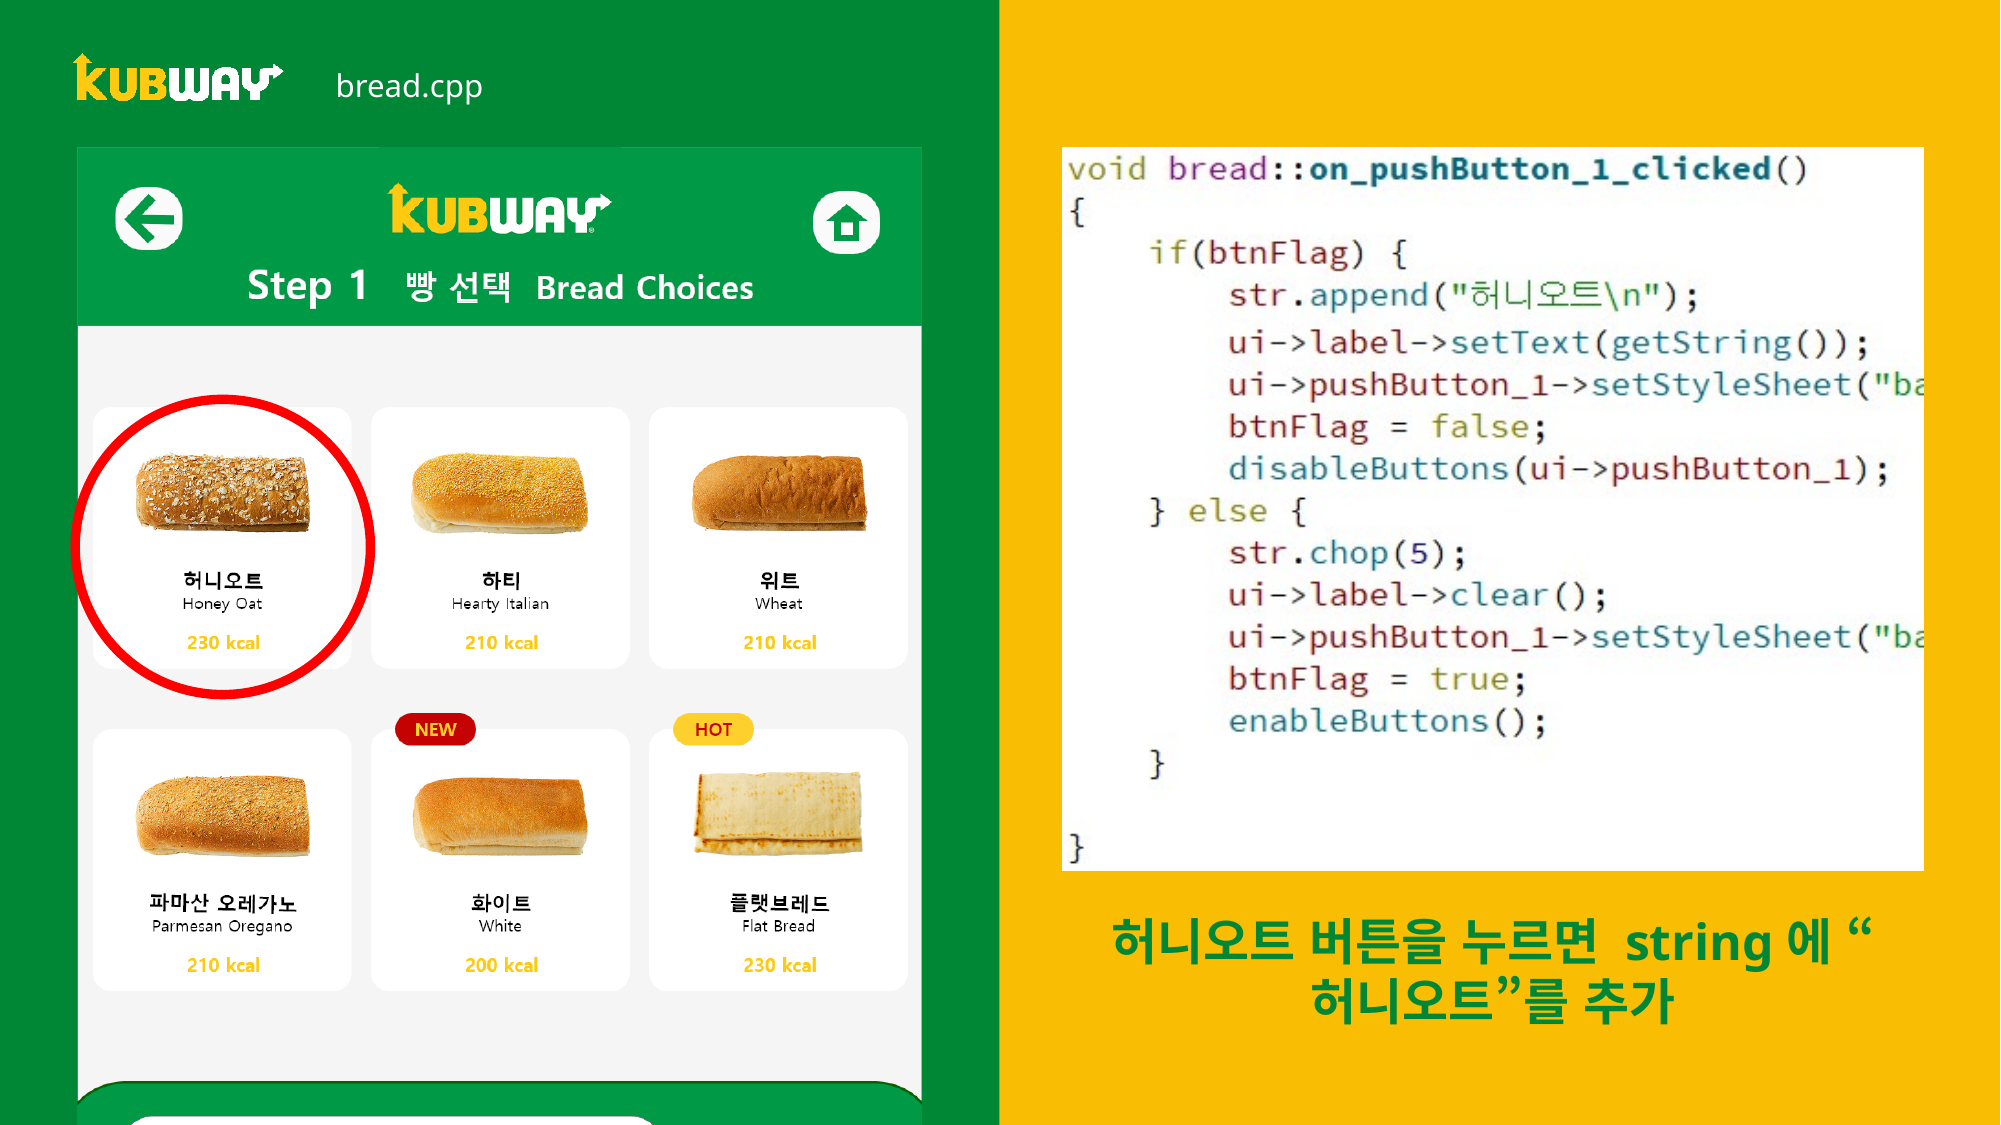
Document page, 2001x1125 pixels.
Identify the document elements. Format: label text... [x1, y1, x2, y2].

picture [63, 19, 922, 1125]
text_box 허니오트 버튼을 누르면 string에 “허니오트”를 추가 [1028, 903, 1958, 1038]
text_box bread.cpp [320, 62, 884, 138]
picture [1062, 147, 1924, 872]
text_box [0, 0, 1000, 1125]
